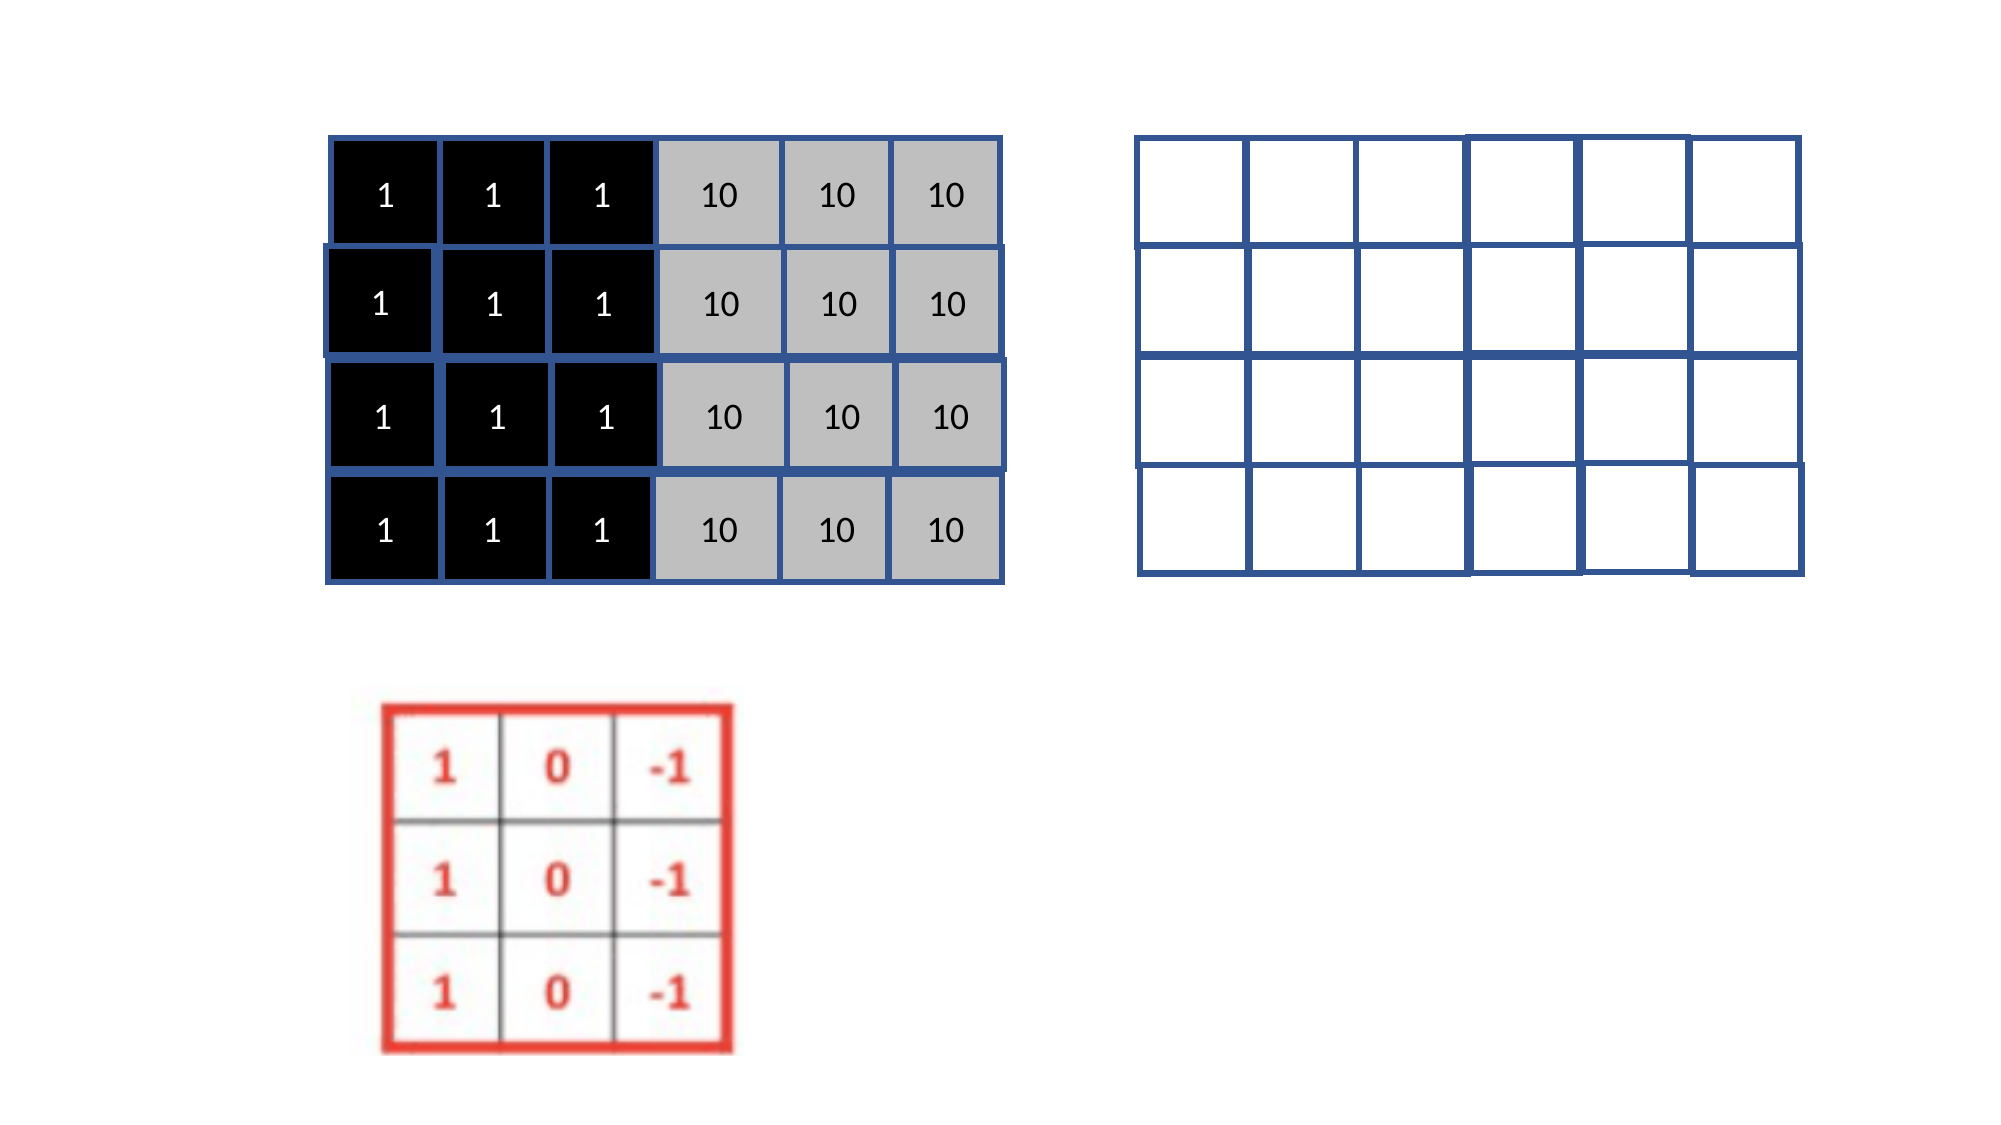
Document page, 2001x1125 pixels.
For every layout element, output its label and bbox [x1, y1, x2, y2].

picture [349, 685, 745, 1056]
text_box [1136, 136, 1802, 574]
text_box [325, 138, 1005, 583]
